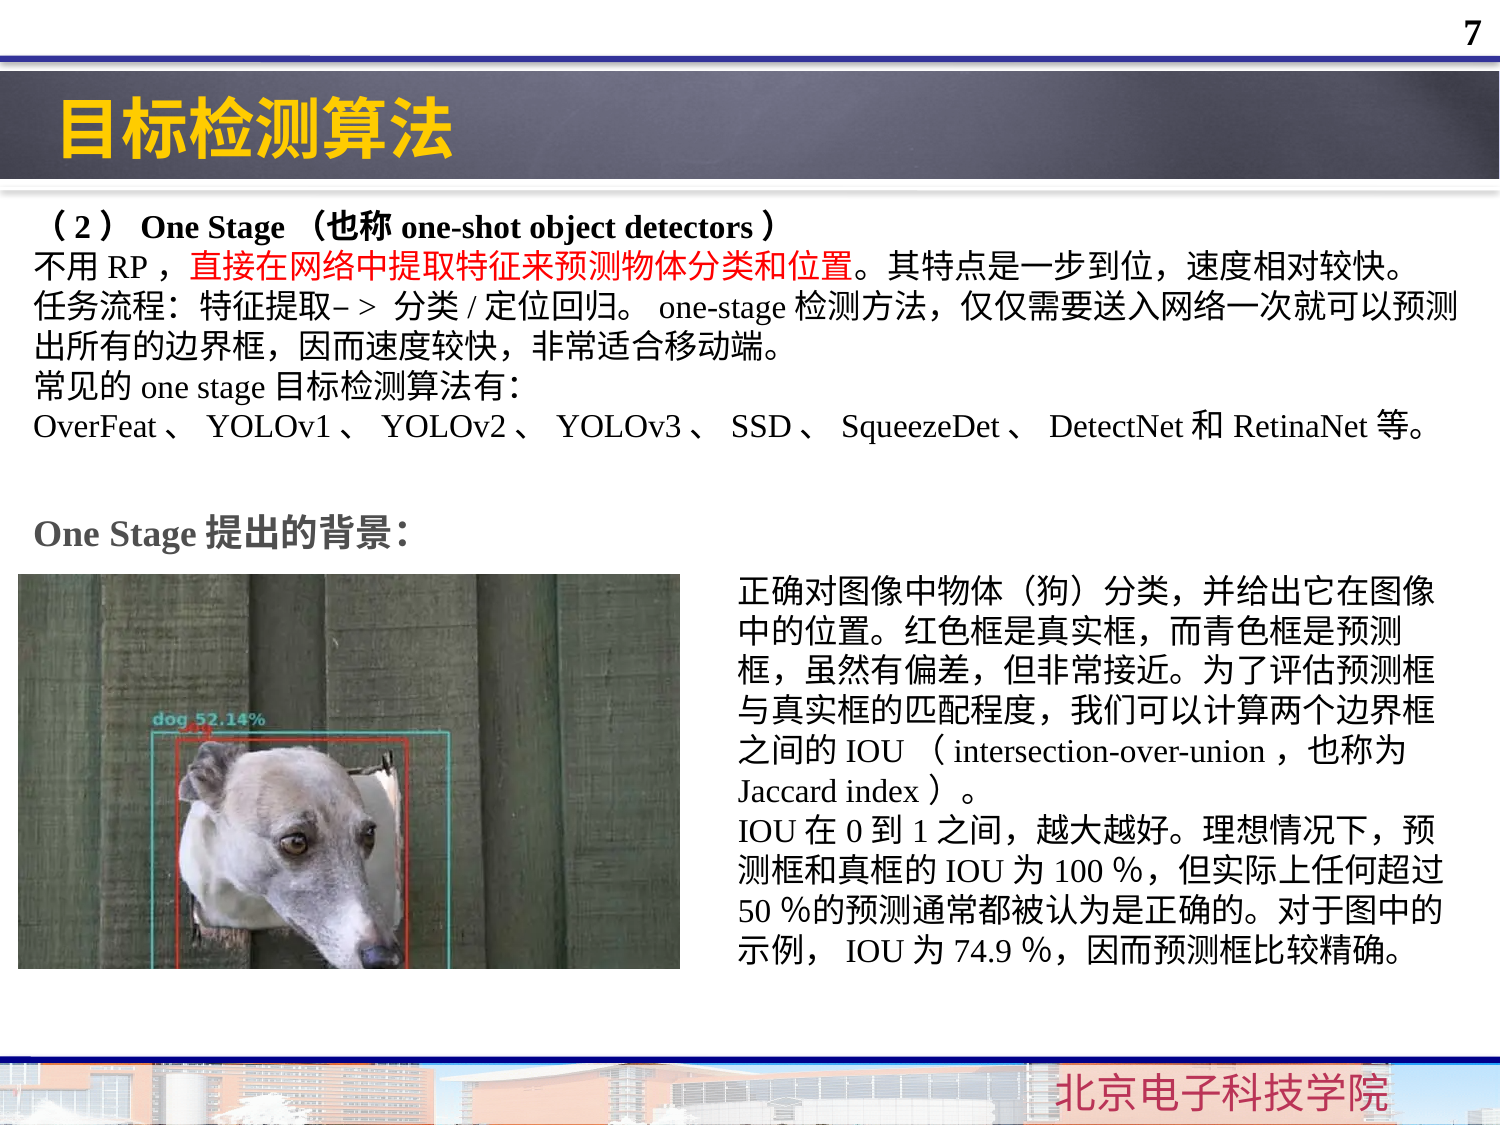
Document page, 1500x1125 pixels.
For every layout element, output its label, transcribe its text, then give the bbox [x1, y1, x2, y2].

text_box 目标检测算法 [39, 74, 1455, 179]
text_box 正确对图像中物体（狗）分类，并给出它在图像中的位置。红色框是真实框，而青色框是预测框，虽然有偏差，但非常接近。为了评估预测框与真实框的匹配程度，我们可以计算两个边界框之间的IOU（intersection-over-union，也称为Jaccard index）。 IOU在0到1之间，越大越好。理想情况下，预测框和真框的IOU为100％，但实际上任何超过50％的预测通常都被认为是正确的。对于图中的示例，IOU为74.9％，因而预测框比较精确。 [723, 562, 1484, 977]
slide_number 7 [1317, 0, 1498, 54]
picture [18, 574, 681, 970]
text_box One Stage提出的背景： [18, 501, 779, 562]
text_box （2）One Stage（也称one-shot object detectors） 不用RP，直接在网络中提取特征来预测物体分类和位置。其特点是一步到位，速度相对较快。 任务流程：特征提取–> 分类/定位回归。one-stage检测方法，仅仅需要送入网络一次就可以预测出所有的边界框，因而速度较快，非常适合移动端。 常见的one stage目标检测算法有：OverFeat、YOLOv1、YOLOv2、YOLOv3、SSD、SqueezeDet、DetectNet和RetinaNet等。 [18, 197, 1484, 452]
